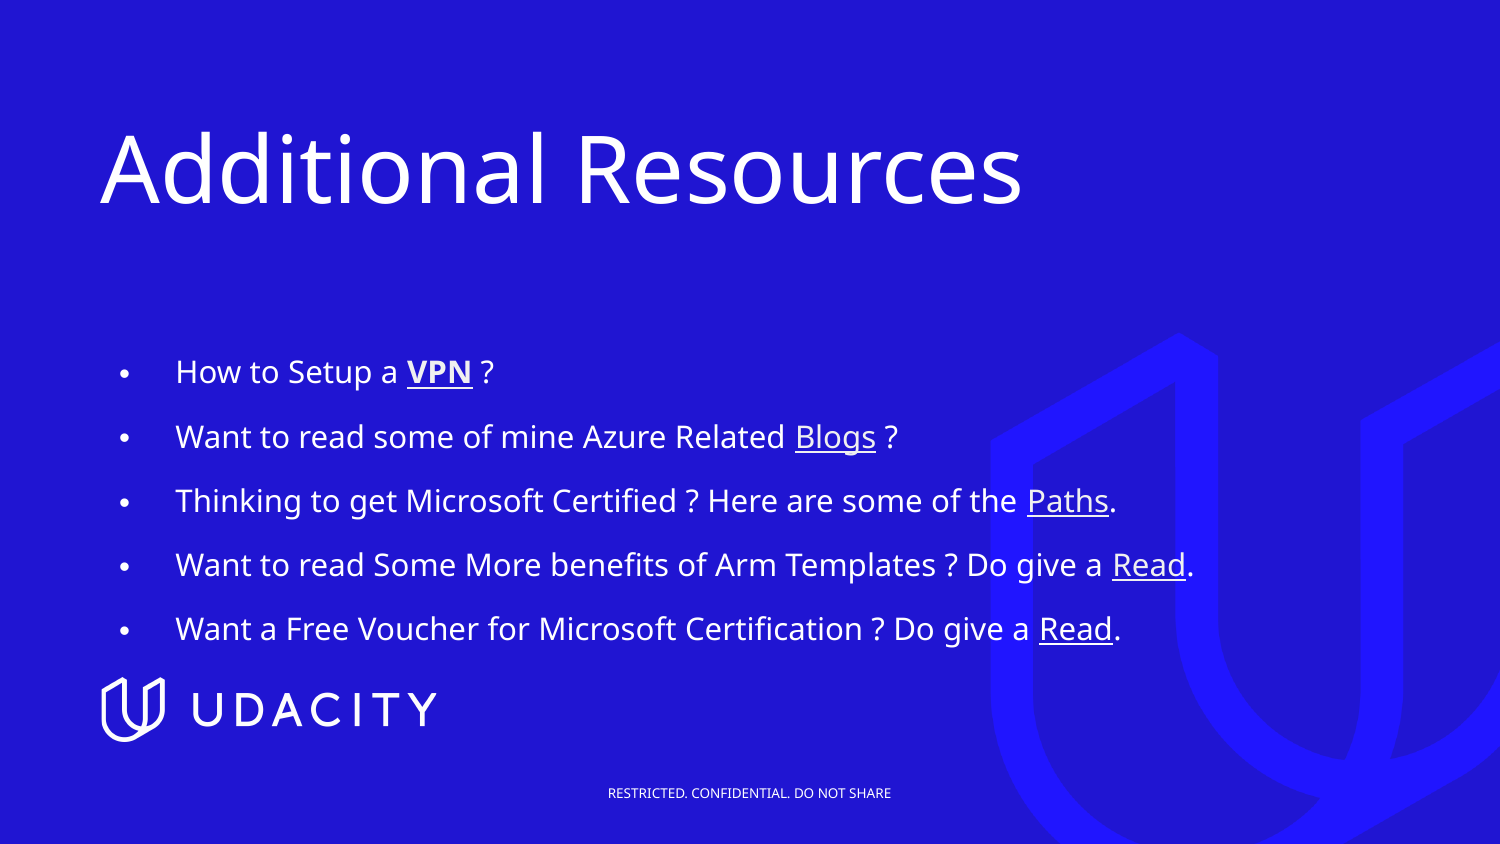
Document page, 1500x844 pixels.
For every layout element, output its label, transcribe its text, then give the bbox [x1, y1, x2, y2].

title Additional Resources [100, 64, 1119, 268]
subtitle How to Setup a VPN ? Want to read some of mine Azure Related Blogs ? Thinking to get Microsoft Certified ? Here are some of the Paths. Want to read Some More benefits of Arm Templates ? Do give a Read. Want a Free Voucher for Microsoft Certification ? Do give a Read. [100, 293, 1247, 641]
picture [0, 0, 1500, 844]
